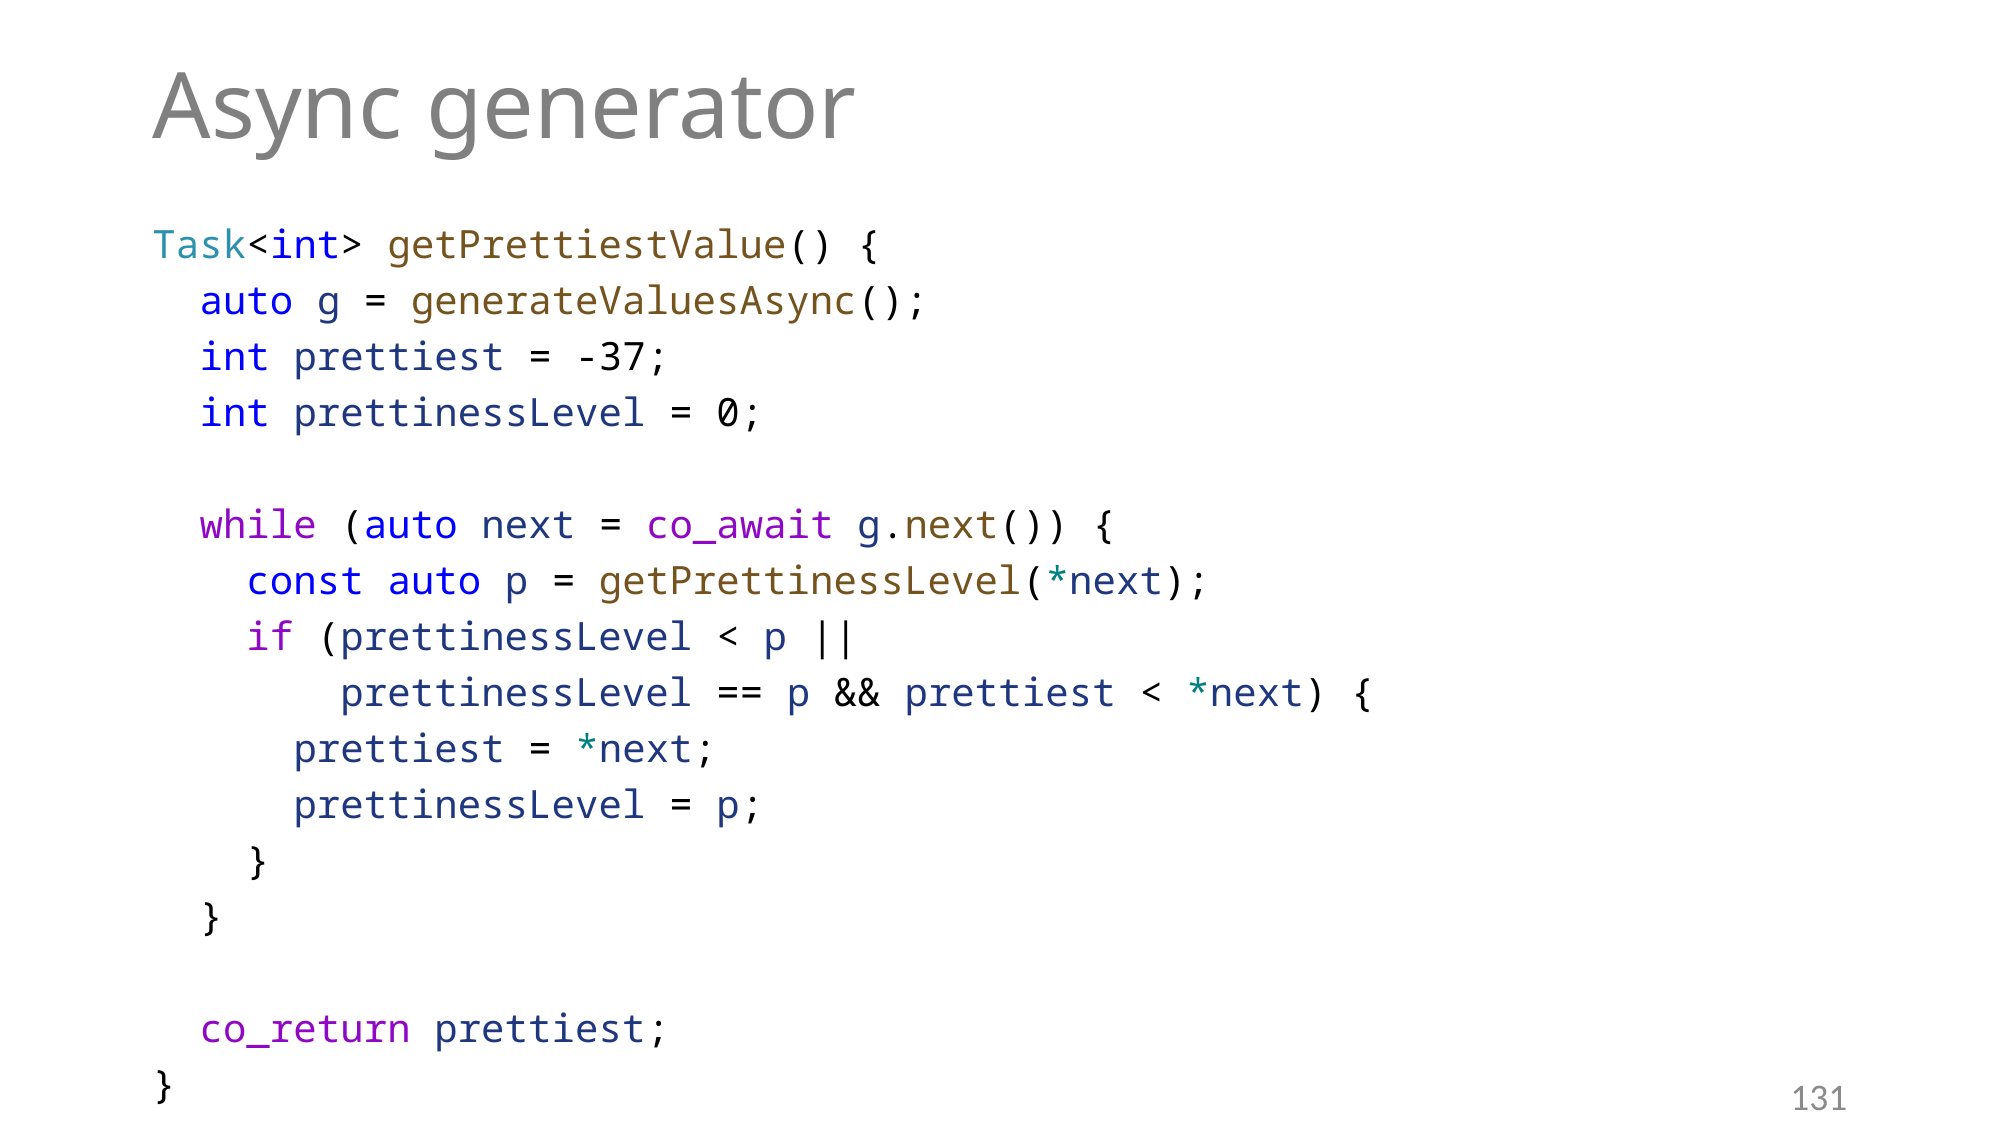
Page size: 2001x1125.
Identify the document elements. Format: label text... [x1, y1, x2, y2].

title Async generator [137, 0, 1863, 217]
list Task<int> getPrettiestValue() { auto g = generateValuesAsync(); int prettiest = -37; int prettinessLevel = 0; while (auto next = co_await g.next()) { const auto p = getPrettinessLevel(*next); if (prettinessLevel < p || prettinessLevel == p && prettiest < *next) { prettiest = *next; prettinessLevel = p; } } co_return prettiest; } [137, 217, 1863, 1125]
slide_number 131 [1412, 1065, 1863, 1125]
